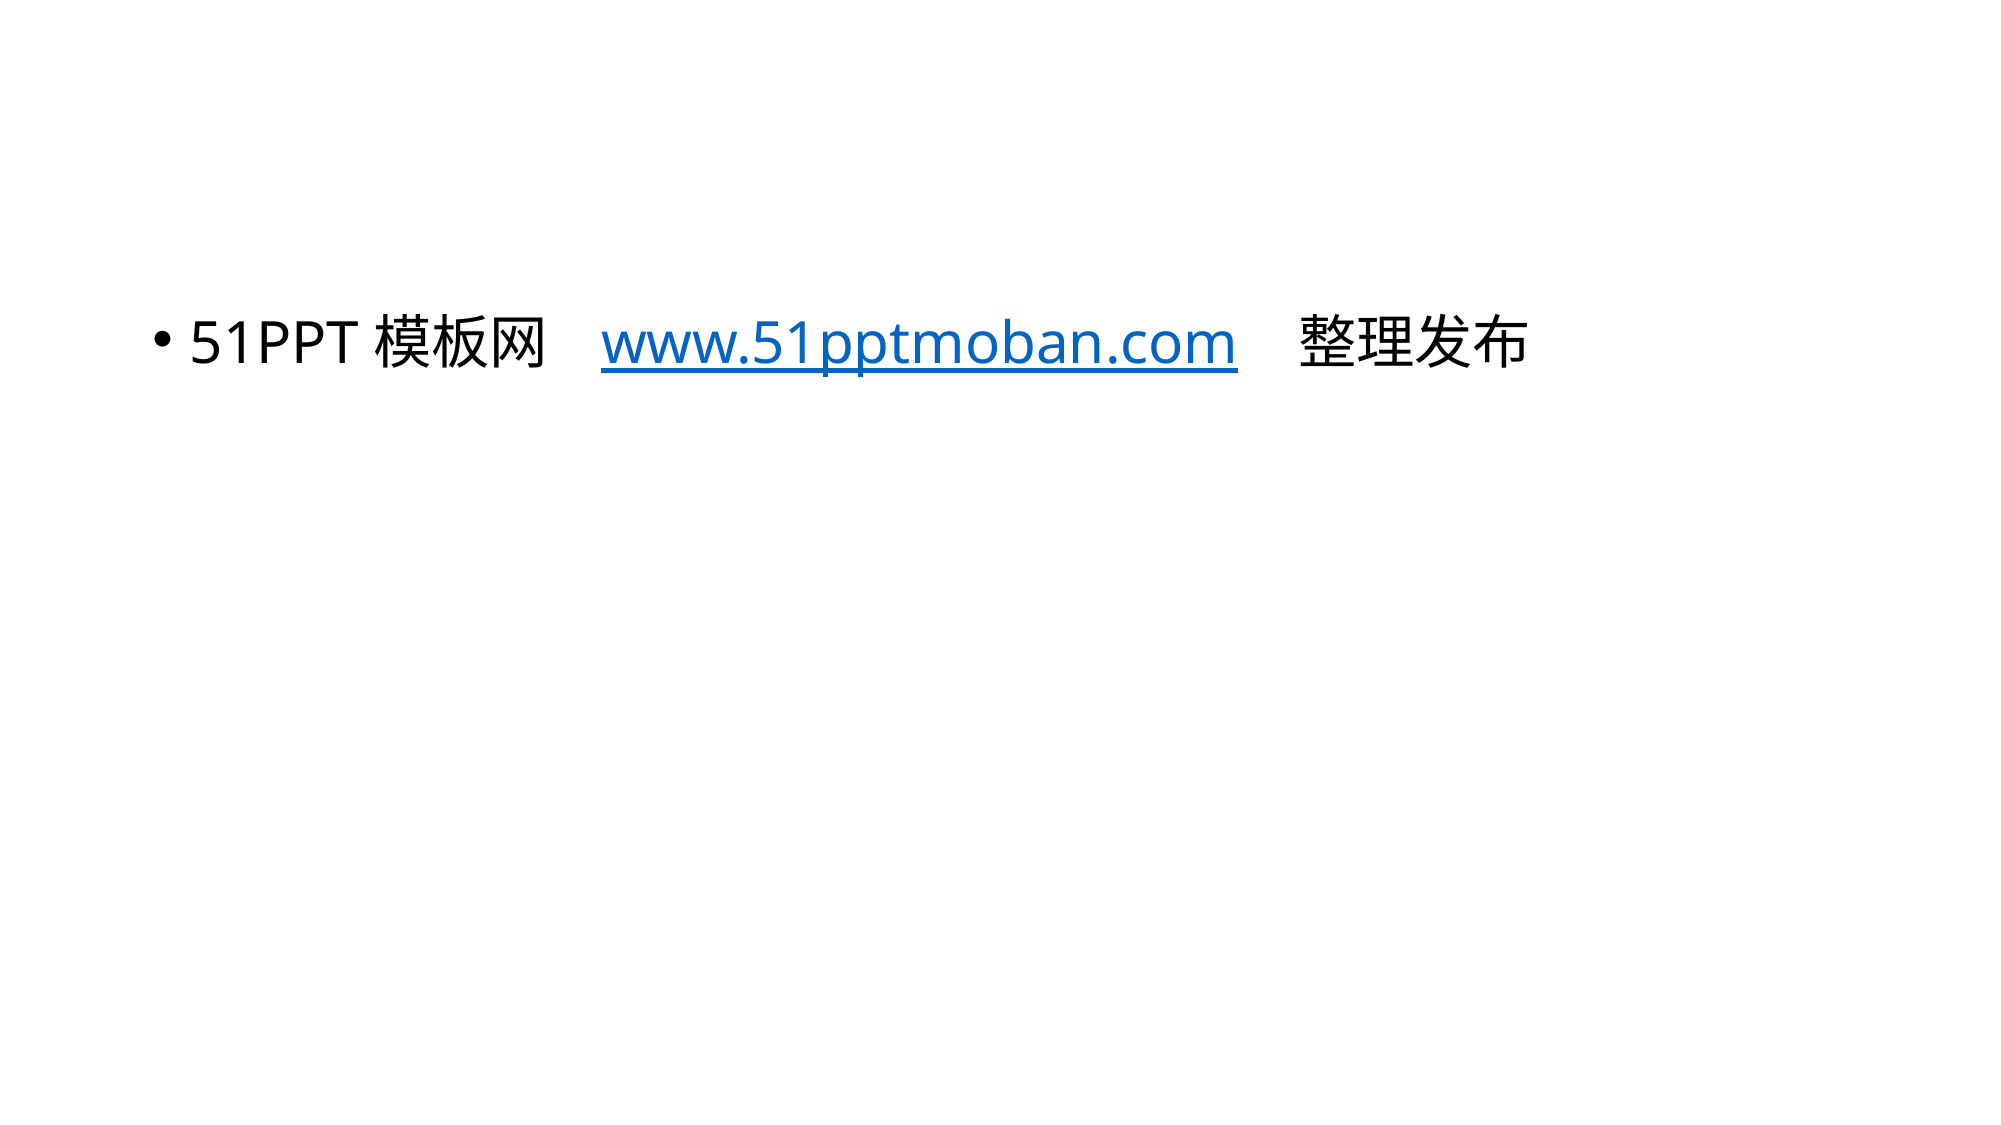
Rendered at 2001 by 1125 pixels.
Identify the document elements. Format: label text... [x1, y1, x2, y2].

list 51PPT模板网 www.51pptmoban.com 整理发布 [137, 299, 1863, 1014]
